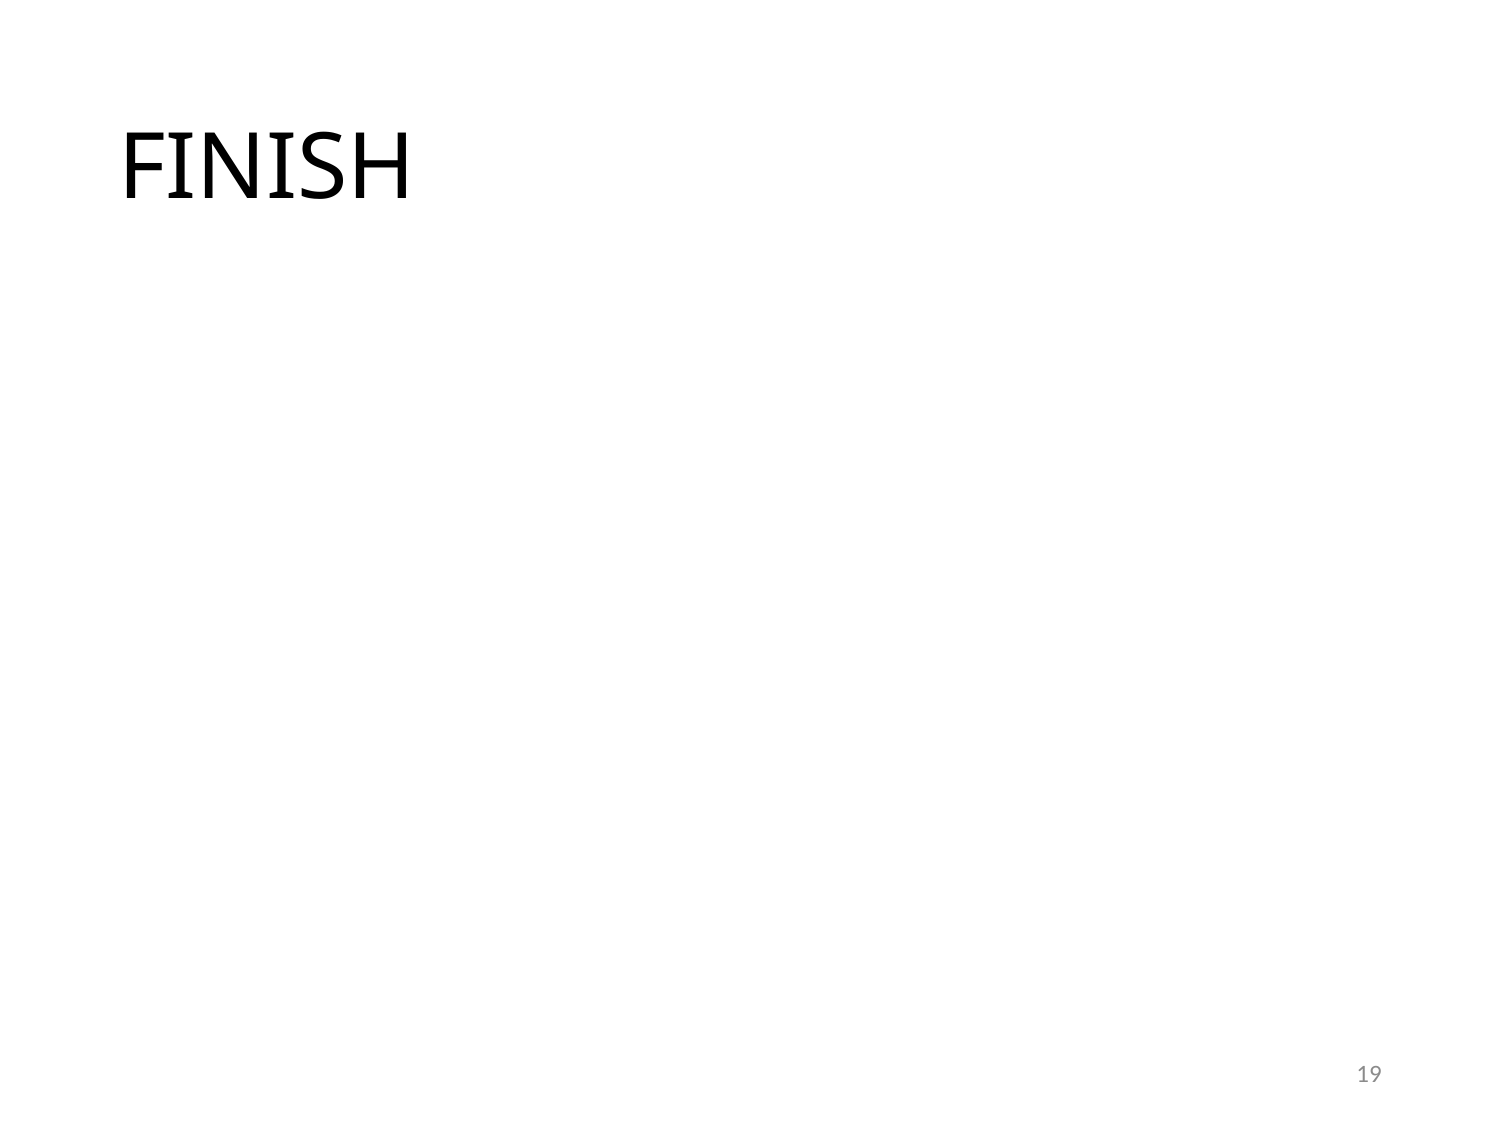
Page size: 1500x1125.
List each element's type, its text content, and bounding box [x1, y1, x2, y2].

slide_number 19 [1059, 1042, 1397, 1103]
title FINISH [103, 59, 1397, 278]
